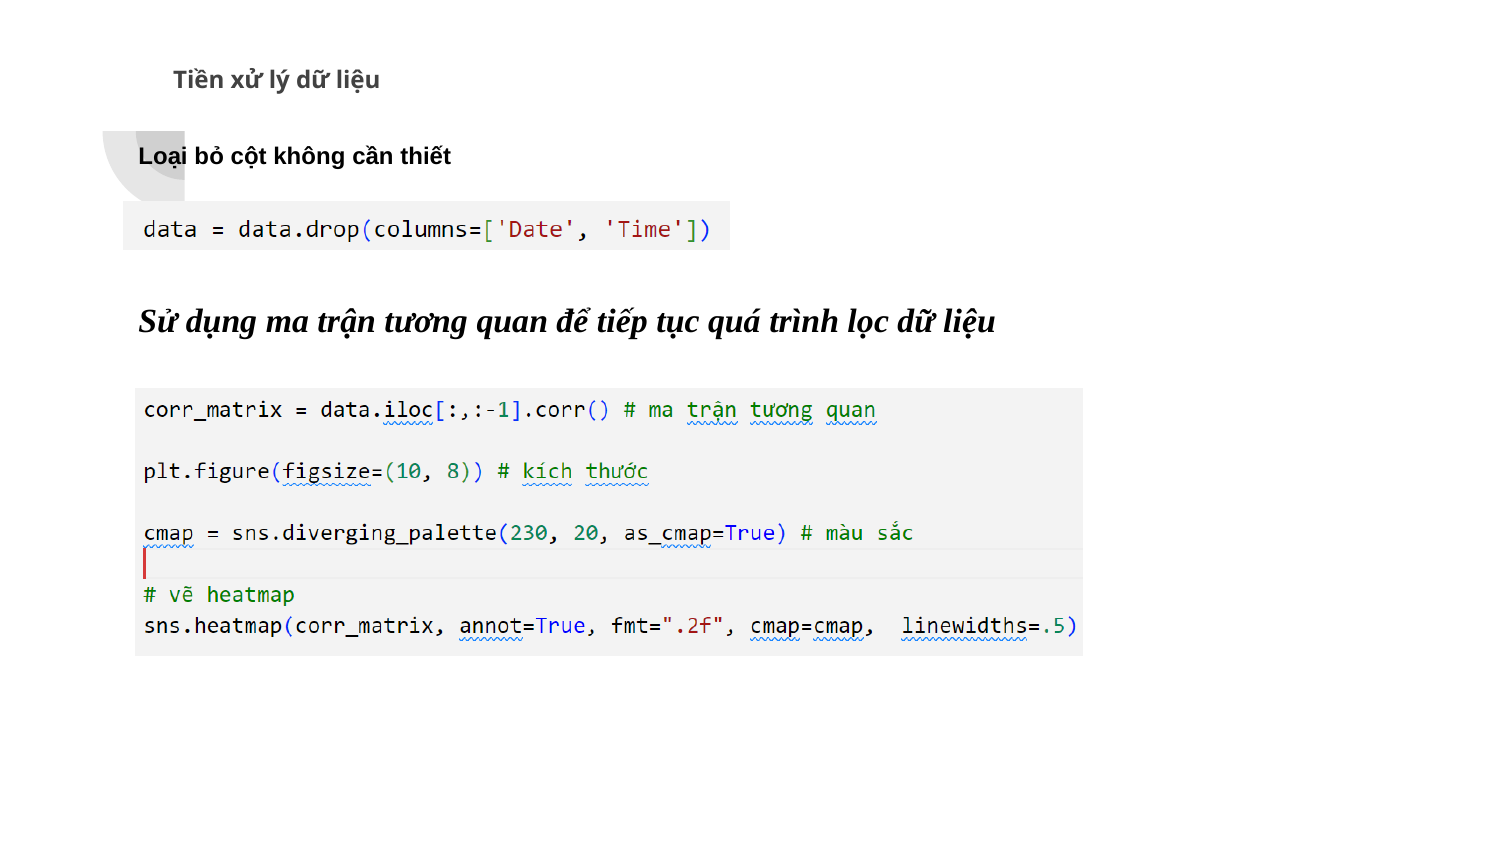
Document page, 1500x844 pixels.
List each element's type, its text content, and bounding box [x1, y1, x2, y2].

picture [122, 201, 730, 250]
title Loại bỏ cột không cần thiết [123, 125, 832, 184]
title Tiền xử lý dữ liệu [158, 48, 557, 108]
title Sử dụng ma trận tương quan để tiếp tục quá trình lọc dữ liệu [123, 277, 1159, 422]
picture [135, 388, 1083, 656]
